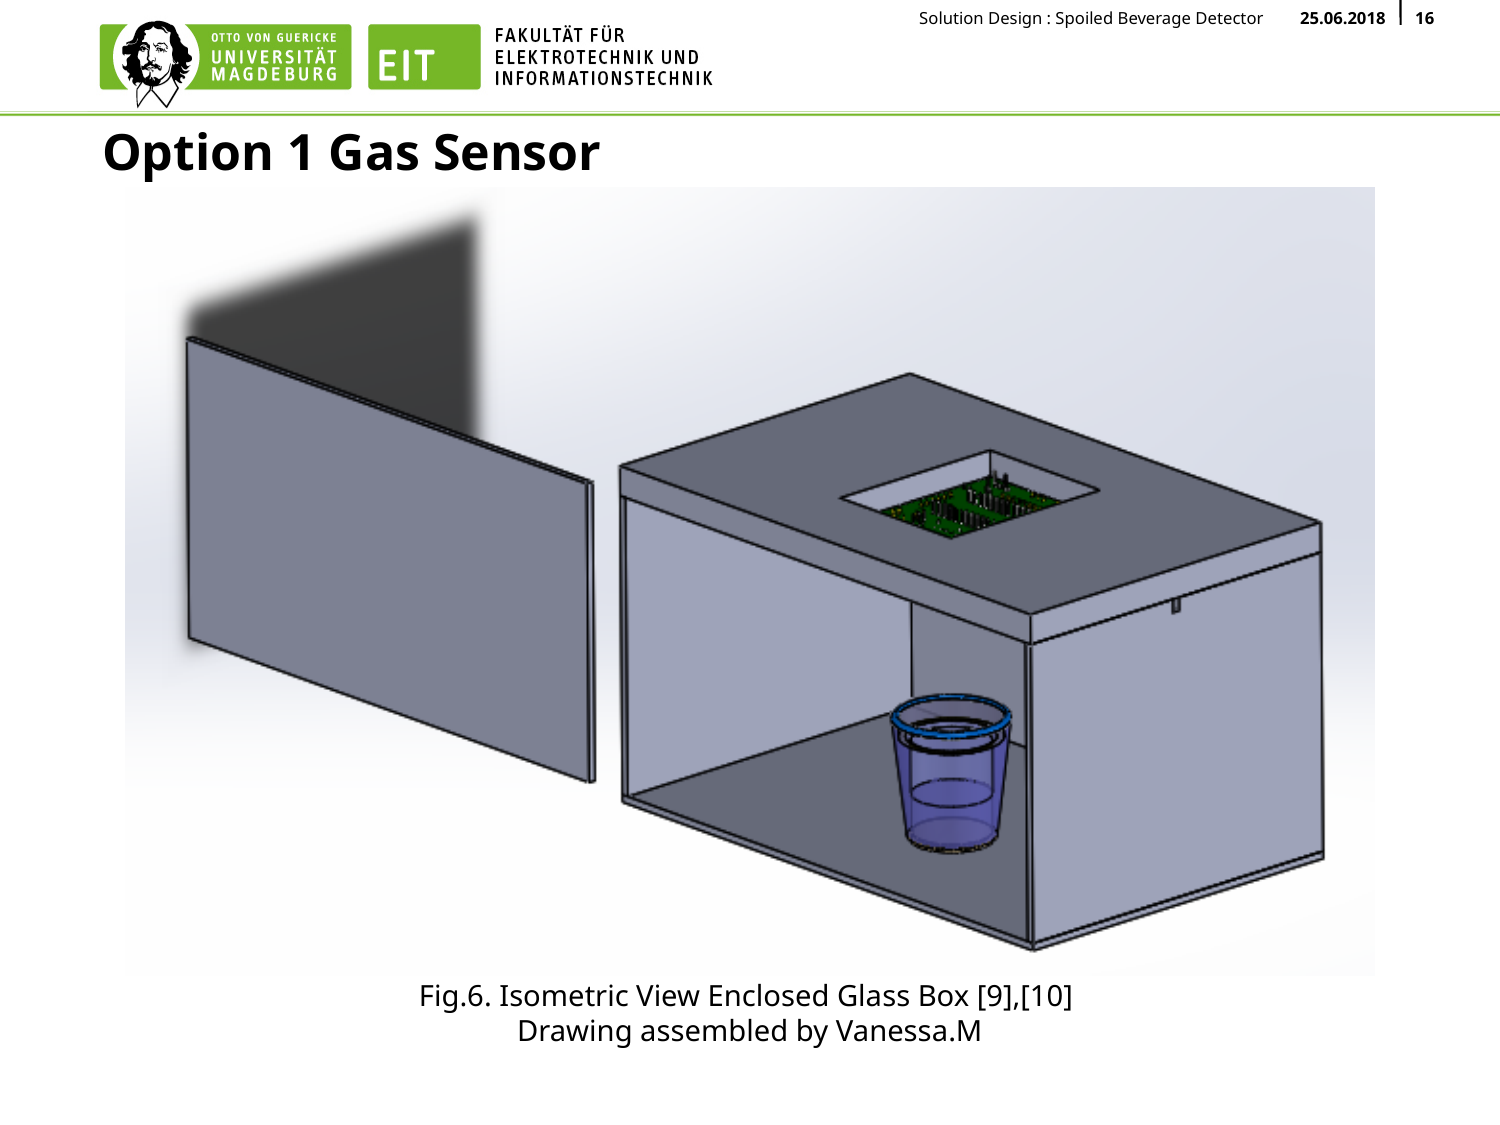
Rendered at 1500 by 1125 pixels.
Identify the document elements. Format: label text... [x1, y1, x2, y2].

picture [0, 187, 1500, 1125]
picture [1401, 114, 1500, 187]
title Option 1 Gas Sensor [0, 112, 1401, 188]
picture [0, 0, 1500, 112]
text_box Fig.6. Isometric View Enclosed Glass Box [9],[10] Drawing assembled by Vanessa.M [224, 985, 1275, 1055]
